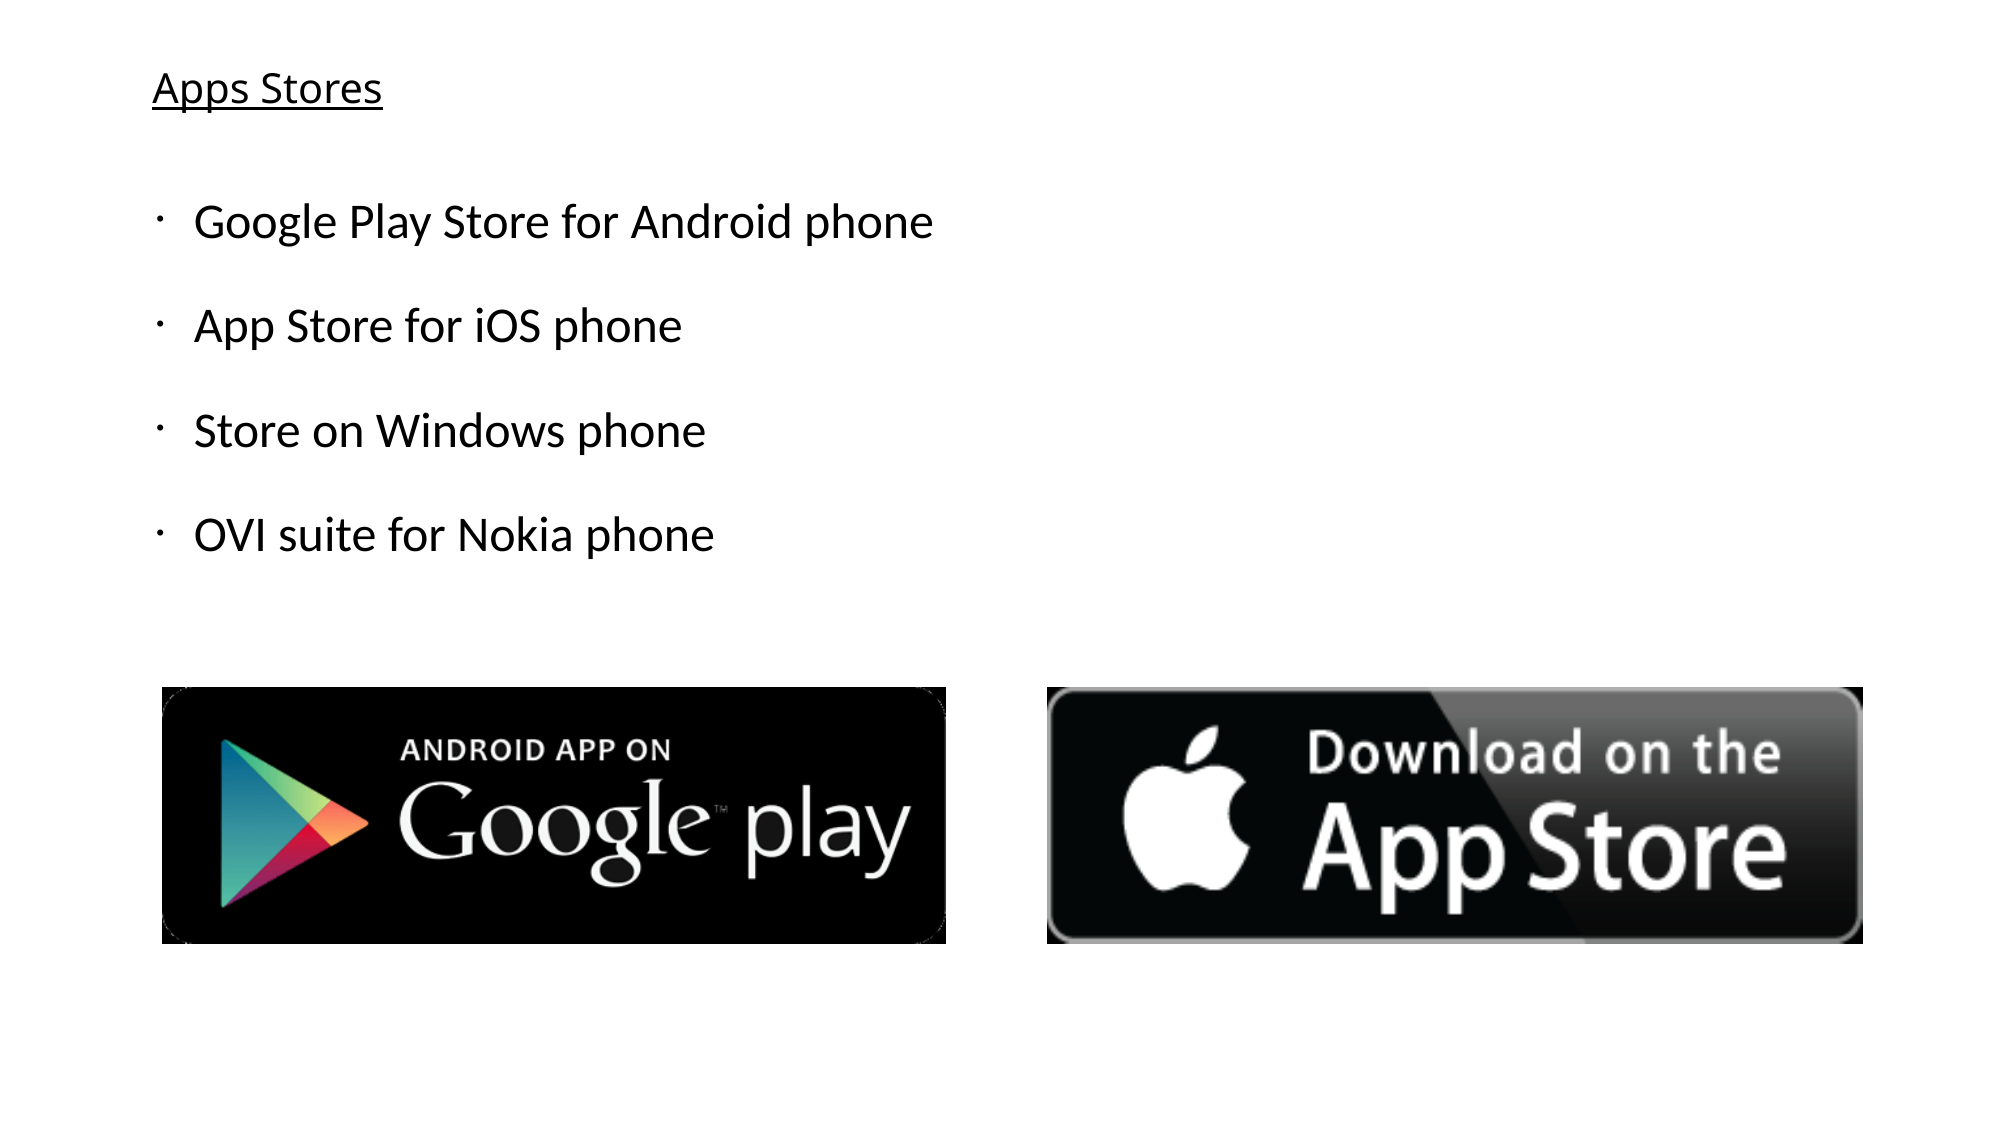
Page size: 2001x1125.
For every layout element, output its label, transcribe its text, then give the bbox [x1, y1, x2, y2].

picture [1047, 687, 1863, 944]
text_box Google Play Store for Android phone App Store for iOS phone Store on Windows phone OVI suite for Nokia phone [141, 187, 1867, 1049]
picture [162, 687, 946, 944]
title Apps Stores [137, 59, 1863, 121]
